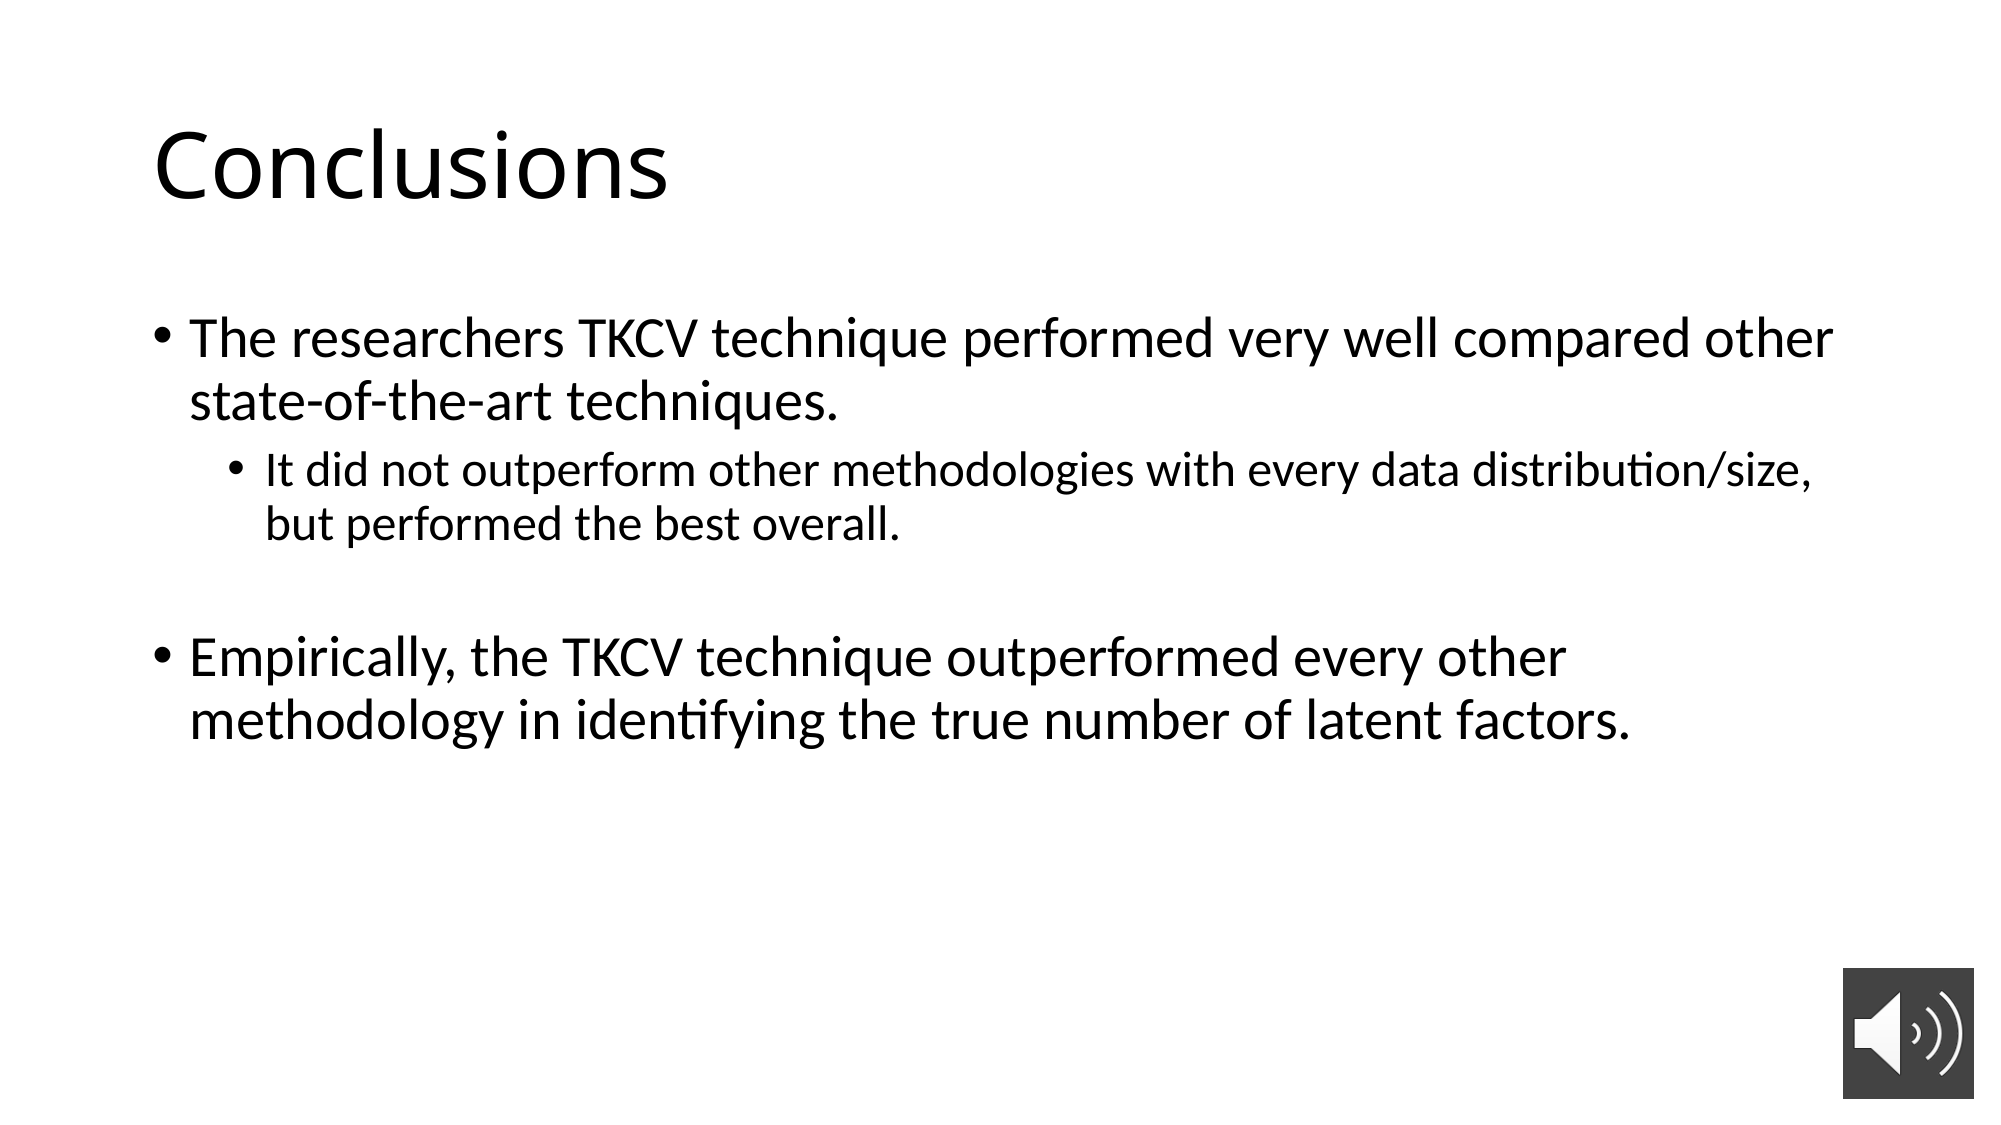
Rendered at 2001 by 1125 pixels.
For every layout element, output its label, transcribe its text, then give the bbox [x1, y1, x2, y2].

title Conclusions [137, 59, 1863, 278]
picture [1841, 966, 1975, 1100]
list The researchers TKCV technique performed very well compared other state-of-the-art techniques. It did not outperform other methodologies with every data distribution/size, but performed the best overall. Empirically, the TKCV technique outperformed every other methodology in identifying the true number of latent factors. [137, 299, 1863, 1014]
